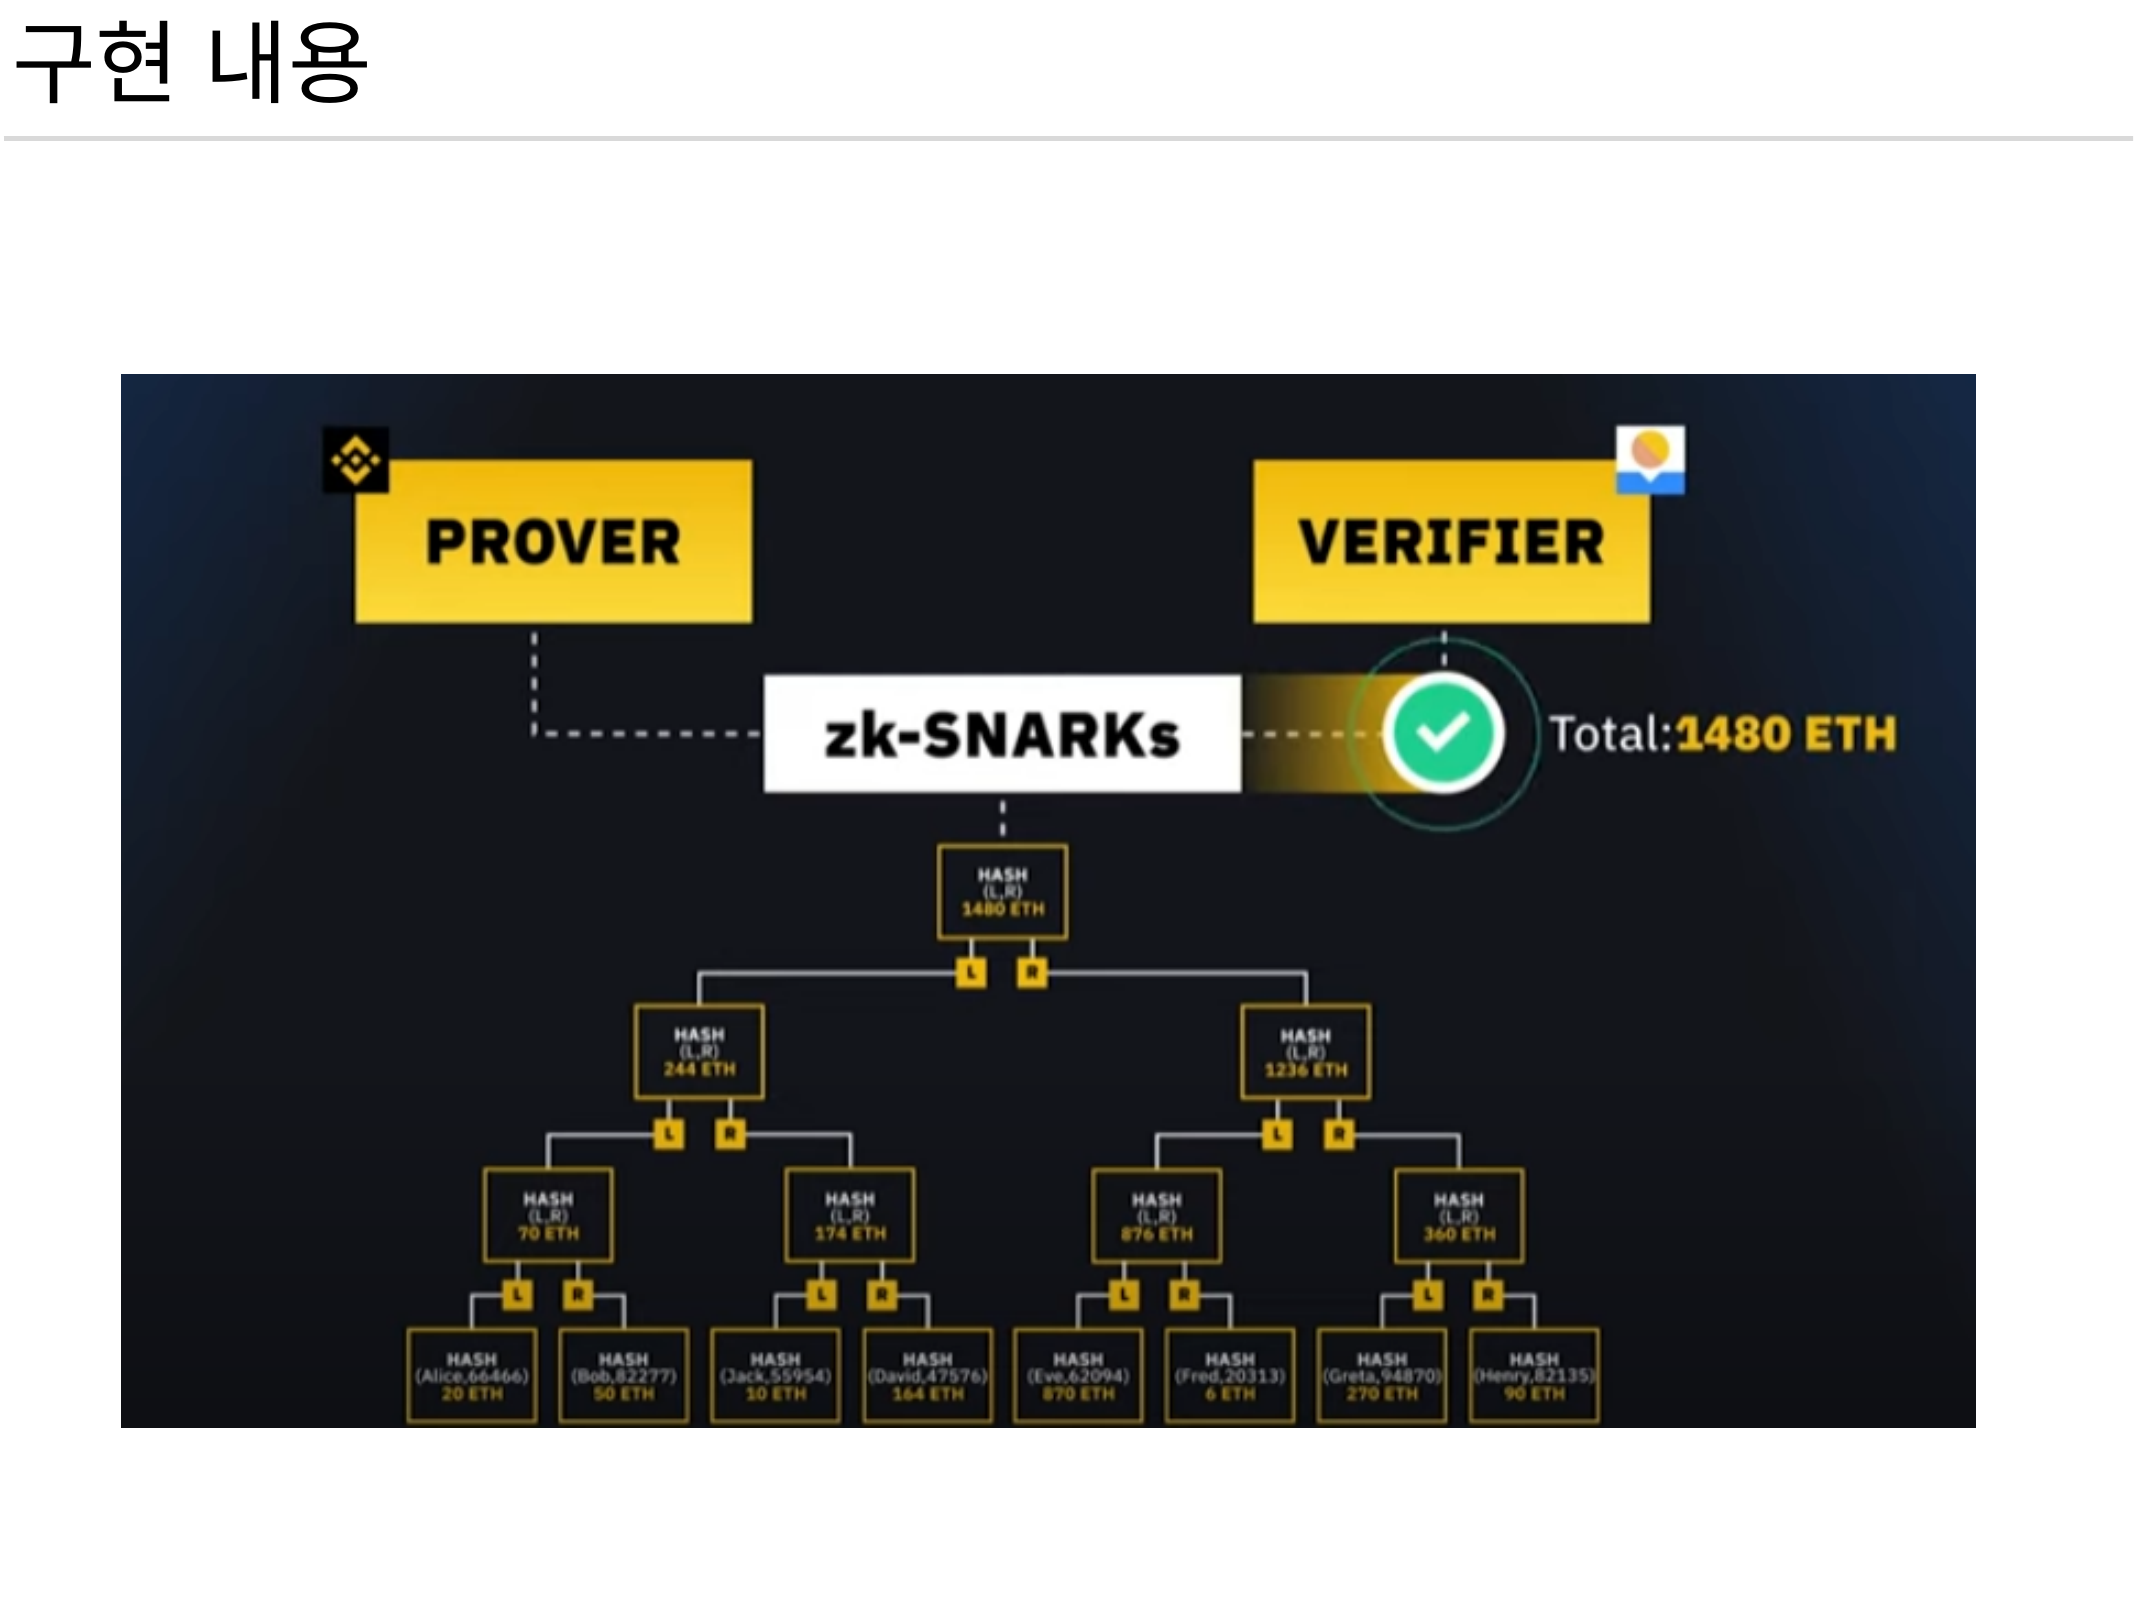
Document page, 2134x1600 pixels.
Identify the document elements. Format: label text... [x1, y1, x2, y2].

text_box 구현 내용 [3, 0, 2134, 123]
picture [121, 374, 1976, 1429]
